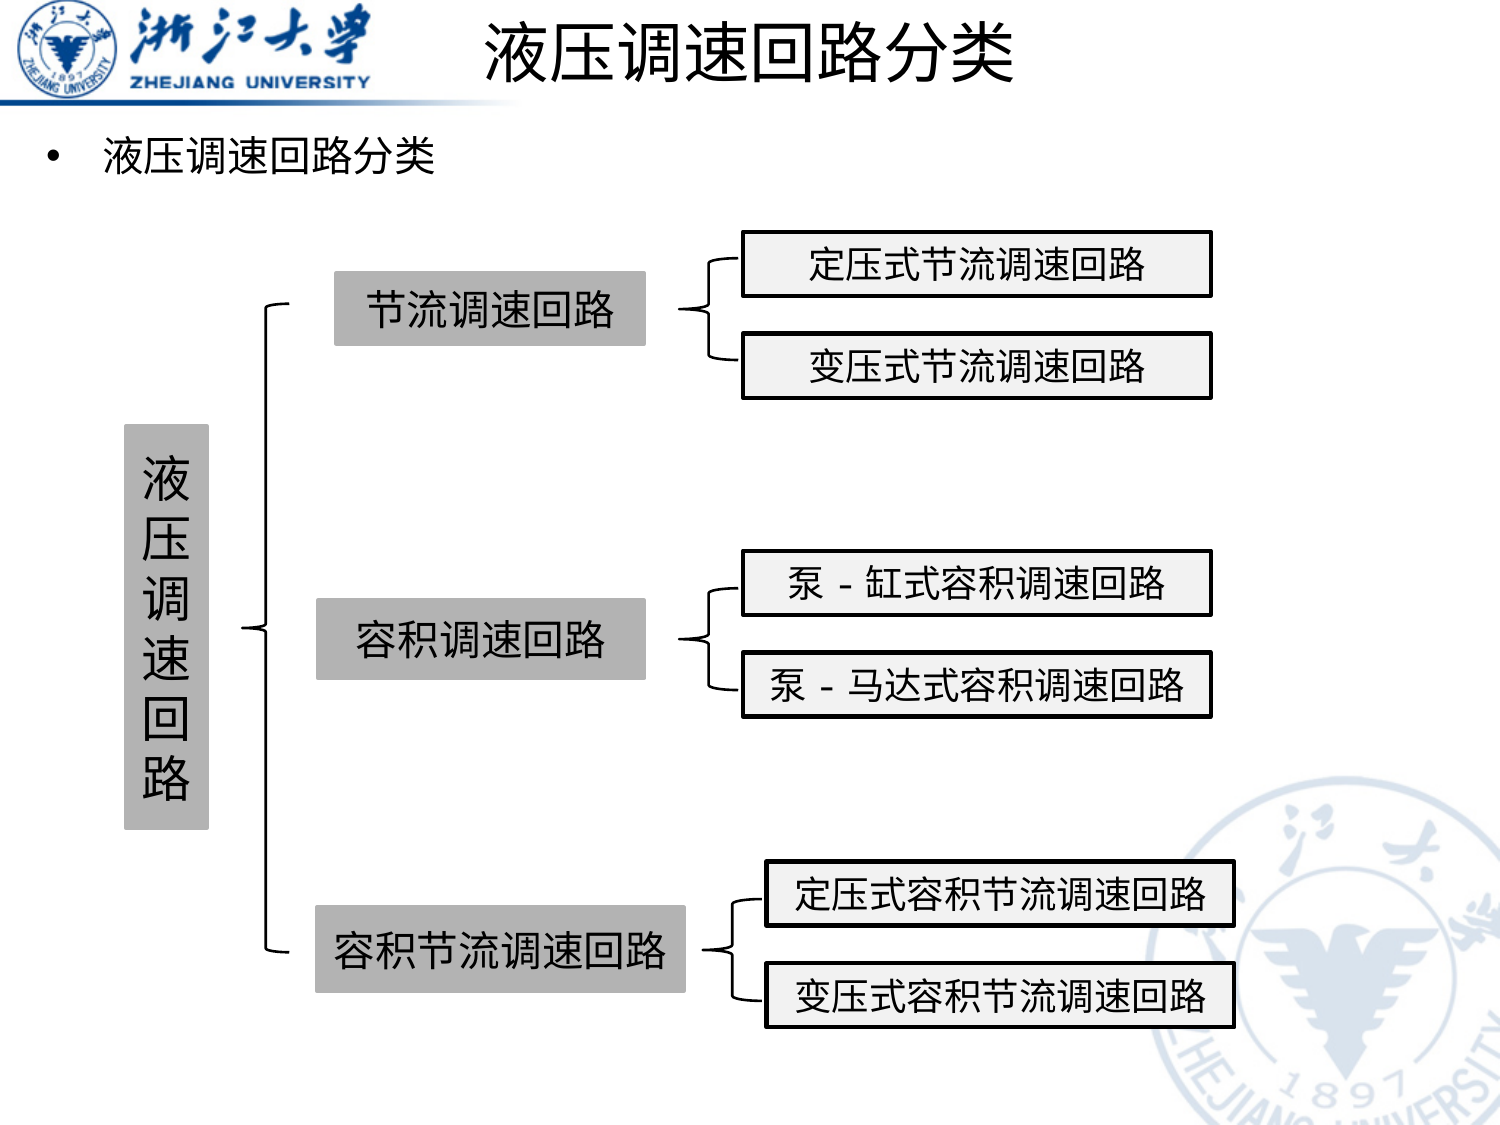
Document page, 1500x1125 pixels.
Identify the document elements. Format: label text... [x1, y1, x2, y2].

title 液压调速回路分类 [218, 0, 1282, 103]
text_box 定压式节流调速回路 [741, 230, 1213, 298]
text_box 容积调速回路 [316, 598, 646, 680]
text_box 液压调速回路 [124, 424, 209, 830]
text_box 节流调速回路 [334, 271, 646, 346]
picture [0, 0, 1500, 1125]
text_box 泵-缸式容积调速回路 [741, 549, 1213, 617]
text_box [678, 587, 739, 691]
text_box 定压式容积节流调速回路 [764, 859, 1236, 928]
text_box 液压调速回路分类 [31, 122, 452, 188]
text_box 泵-马达式容积调速回路 [741, 650, 1213, 719]
text_box [241, 302, 290, 954]
text_box 变压式容积节流调速回路 [764, 961, 1236, 1029]
text_box [701, 898, 762, 1002]
text_box 变压式节流调速回路 [741, 331, 1213, 400]
text_box 容积节流调速回路 [315, 905, 686, 993]
text_box [678, 257, 739, 361]
